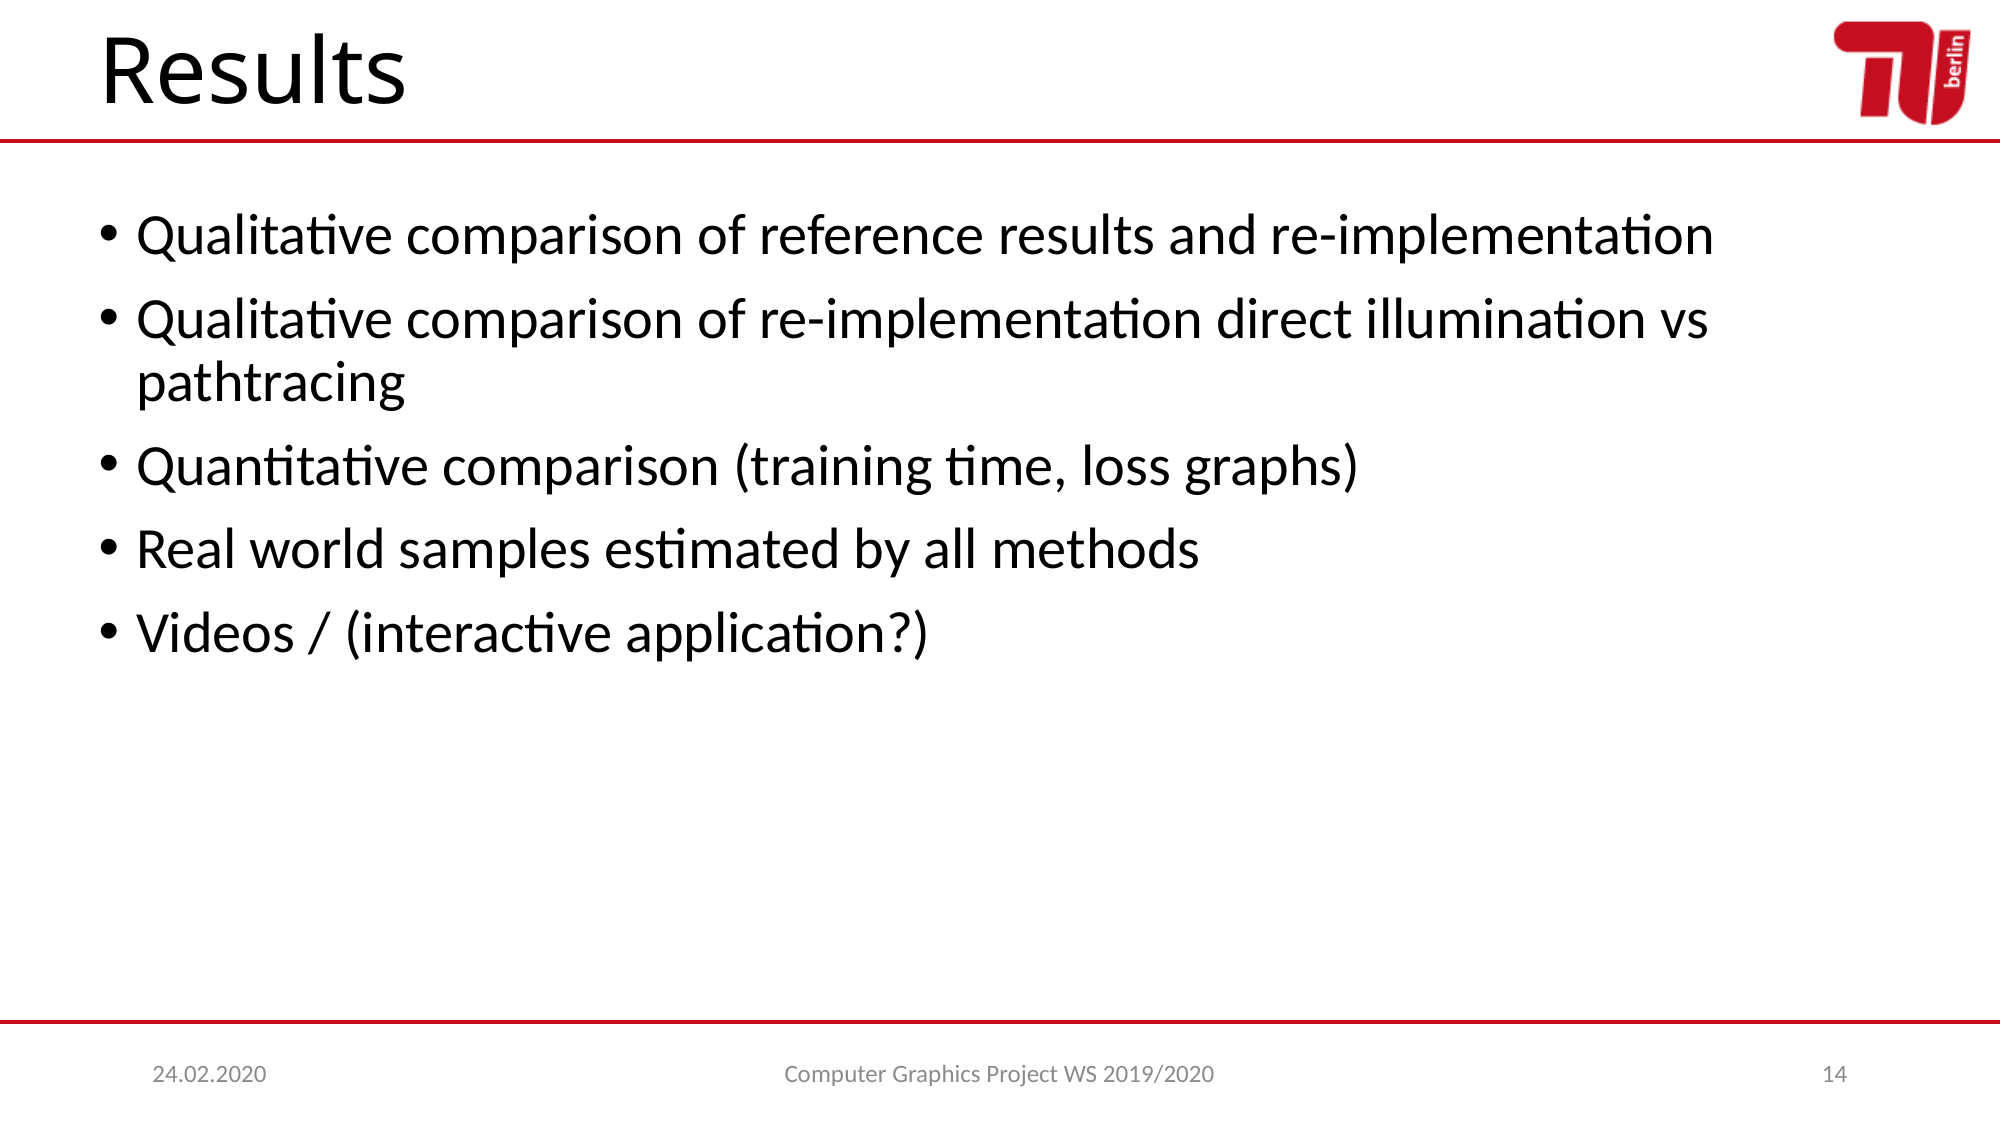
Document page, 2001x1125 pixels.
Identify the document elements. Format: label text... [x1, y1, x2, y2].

footer Computer Graphics Project WS 2019/2020 [662, 1042, 1338, 1103]
slide_number 14 [1412, 1042, 1863, 1103]
title Results [83, 0, 1809, 165]
picture [1809, 14, 1980, 133]
list Qualitative comparison of reference results and re-implementation Qualitative comparison of re-implementation direct illumination vs pathtracing Quantitative comparison (training time, loss graphs) Real world samples estimated by all methods Videos / (interactive application?) [83, 196, 1897, 985]
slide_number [137, 1042, 588, 1103]
